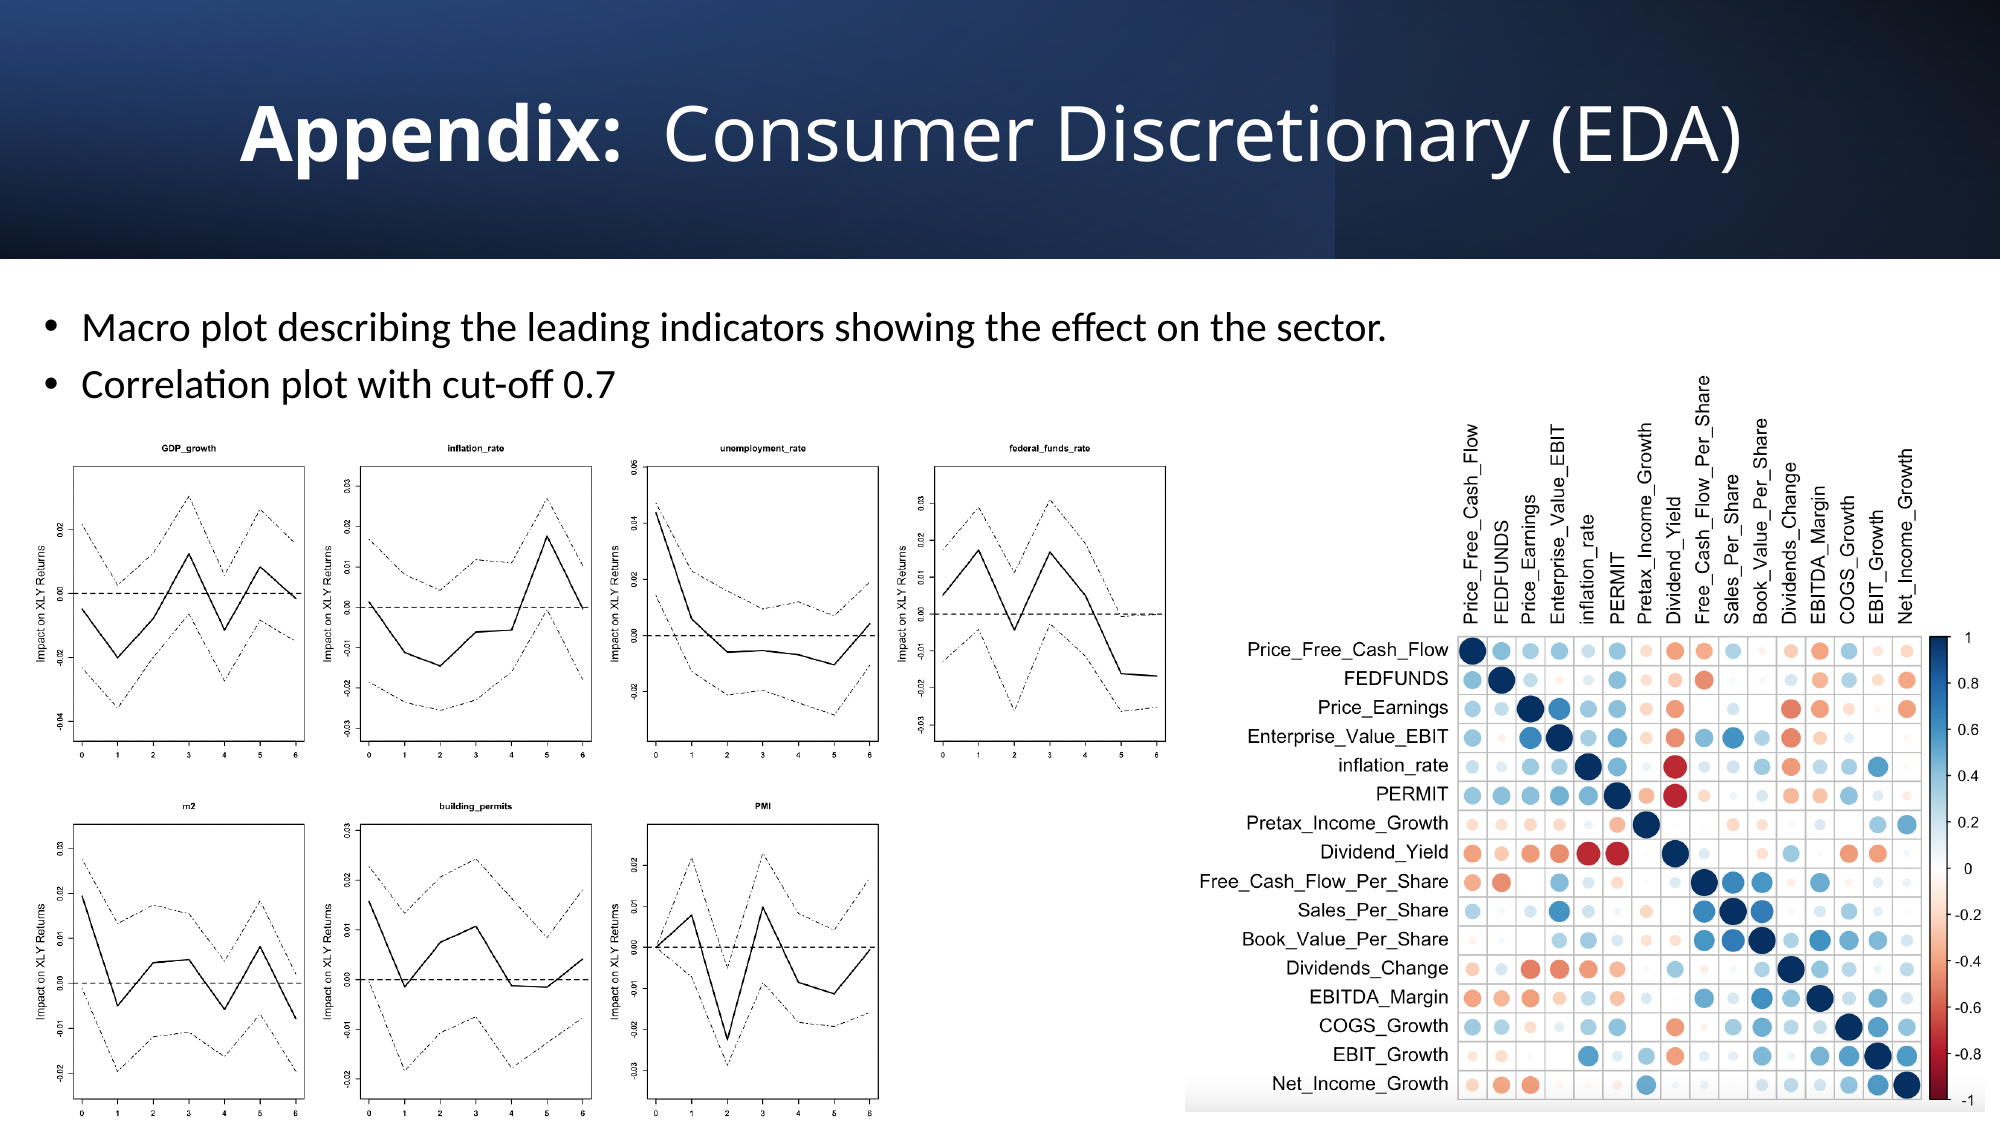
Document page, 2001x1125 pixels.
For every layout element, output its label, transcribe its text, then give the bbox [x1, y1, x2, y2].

picture [1185, 344, 1985, 1112]
text_box [1, 259, 2000, 1125]
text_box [0, 0, 2000, 259]
text_box Macro plot describing the leading indicators showing the effect on the sector. Correlation plot with cut-off 0.7 [19, 297, 1578, 526]
picture [36, 429, 1184, 1125]
